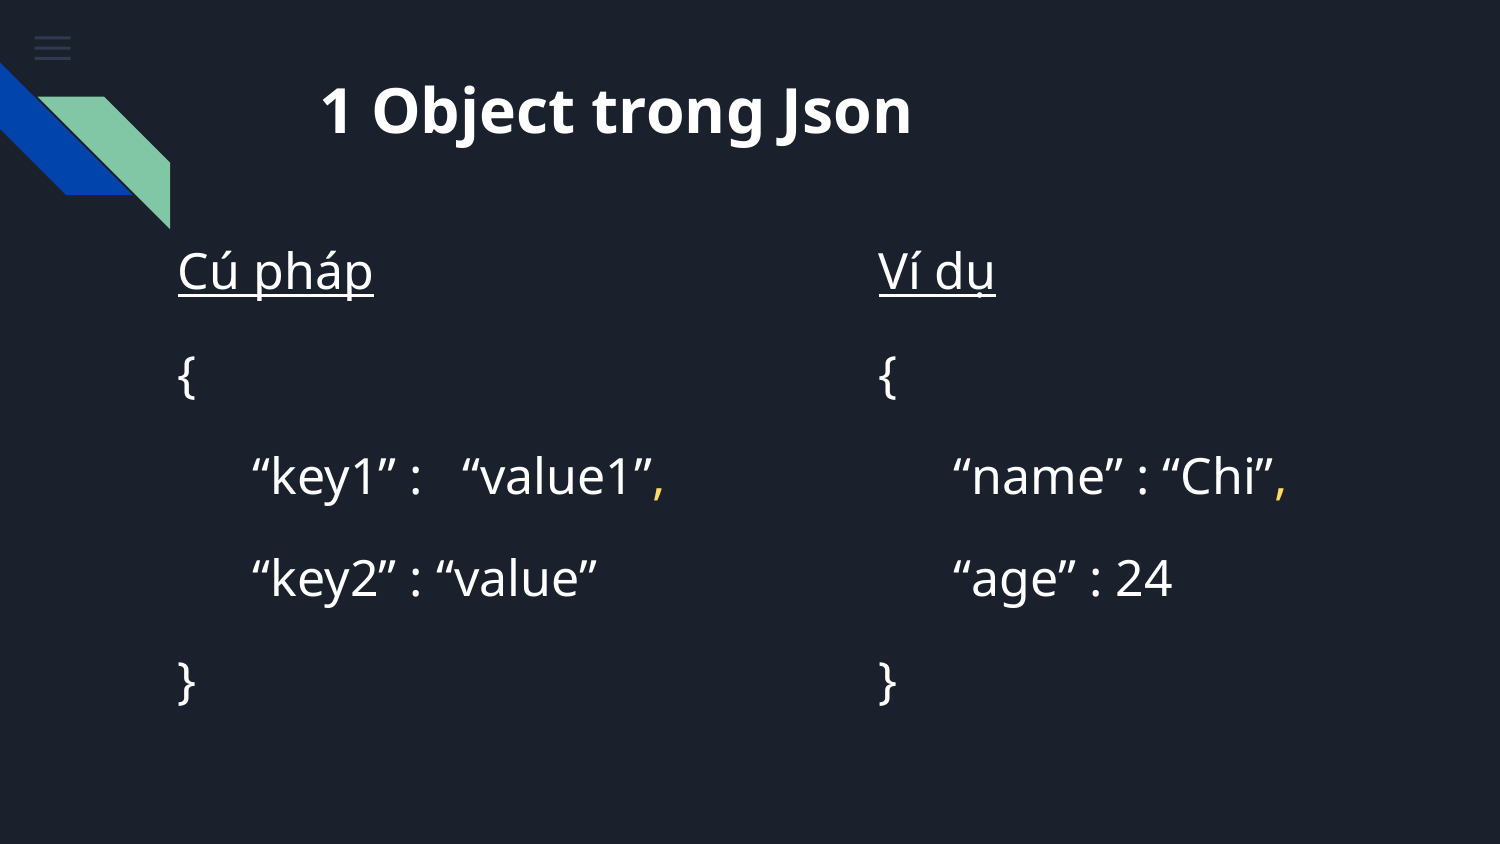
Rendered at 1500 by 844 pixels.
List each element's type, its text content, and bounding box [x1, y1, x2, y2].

subtitle Cú pháp { “key1” : “value1”, “key2” : “value” } [162, 215, 725, 764]
subtitle Ví dụ { “name” : “Chi”, “age” : 24 } [863, 215, 1500, 764]
title 1 Object trong Json [304, 55, 1459, 145]
